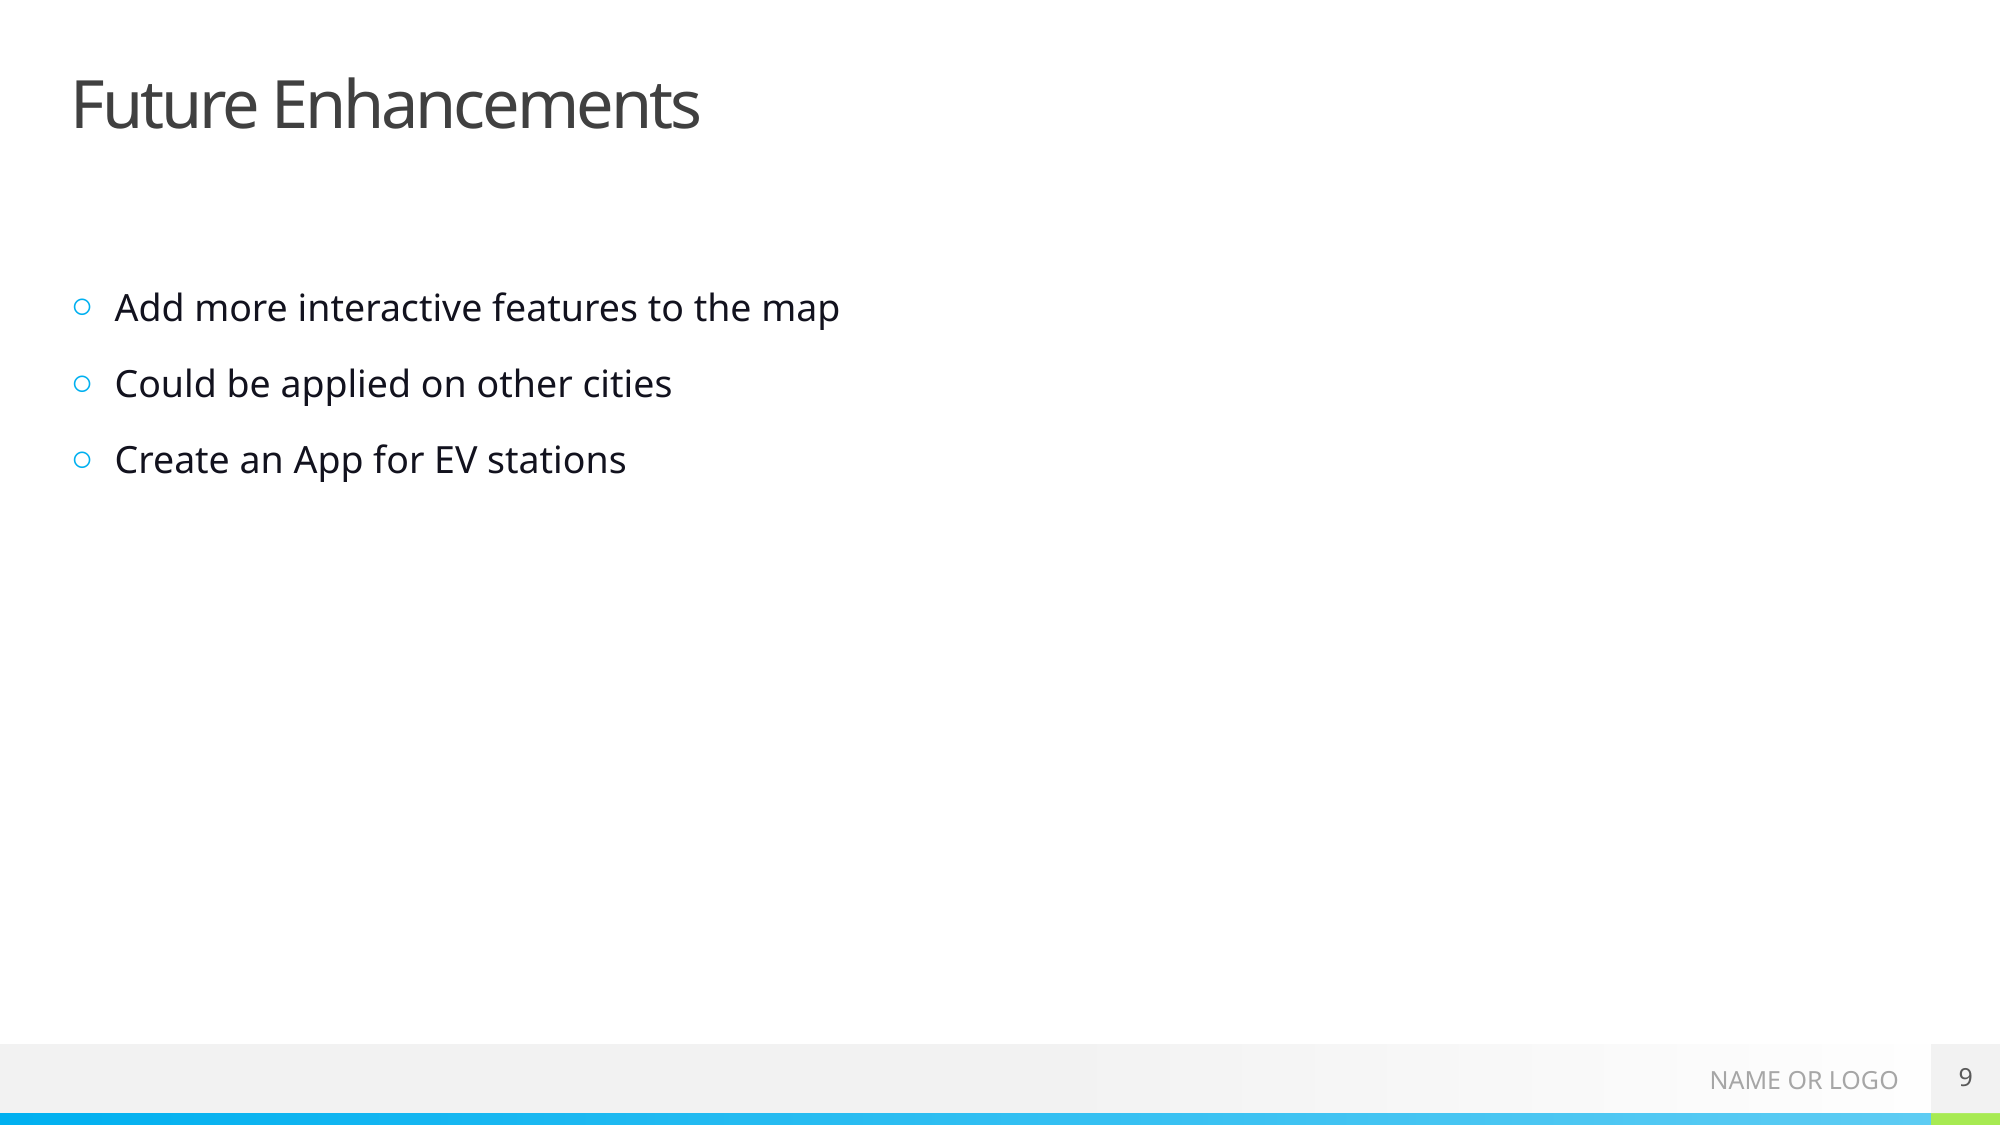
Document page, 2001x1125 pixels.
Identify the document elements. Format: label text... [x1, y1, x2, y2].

slide_number 9 [1931, 1044, 2000, 1114]
list Add more interactive features to the map Could be applied on other cities Create an App for EV stations [70, 283, 1635, 998]
title Future Enhancements [70, 70, 1932, 142]
